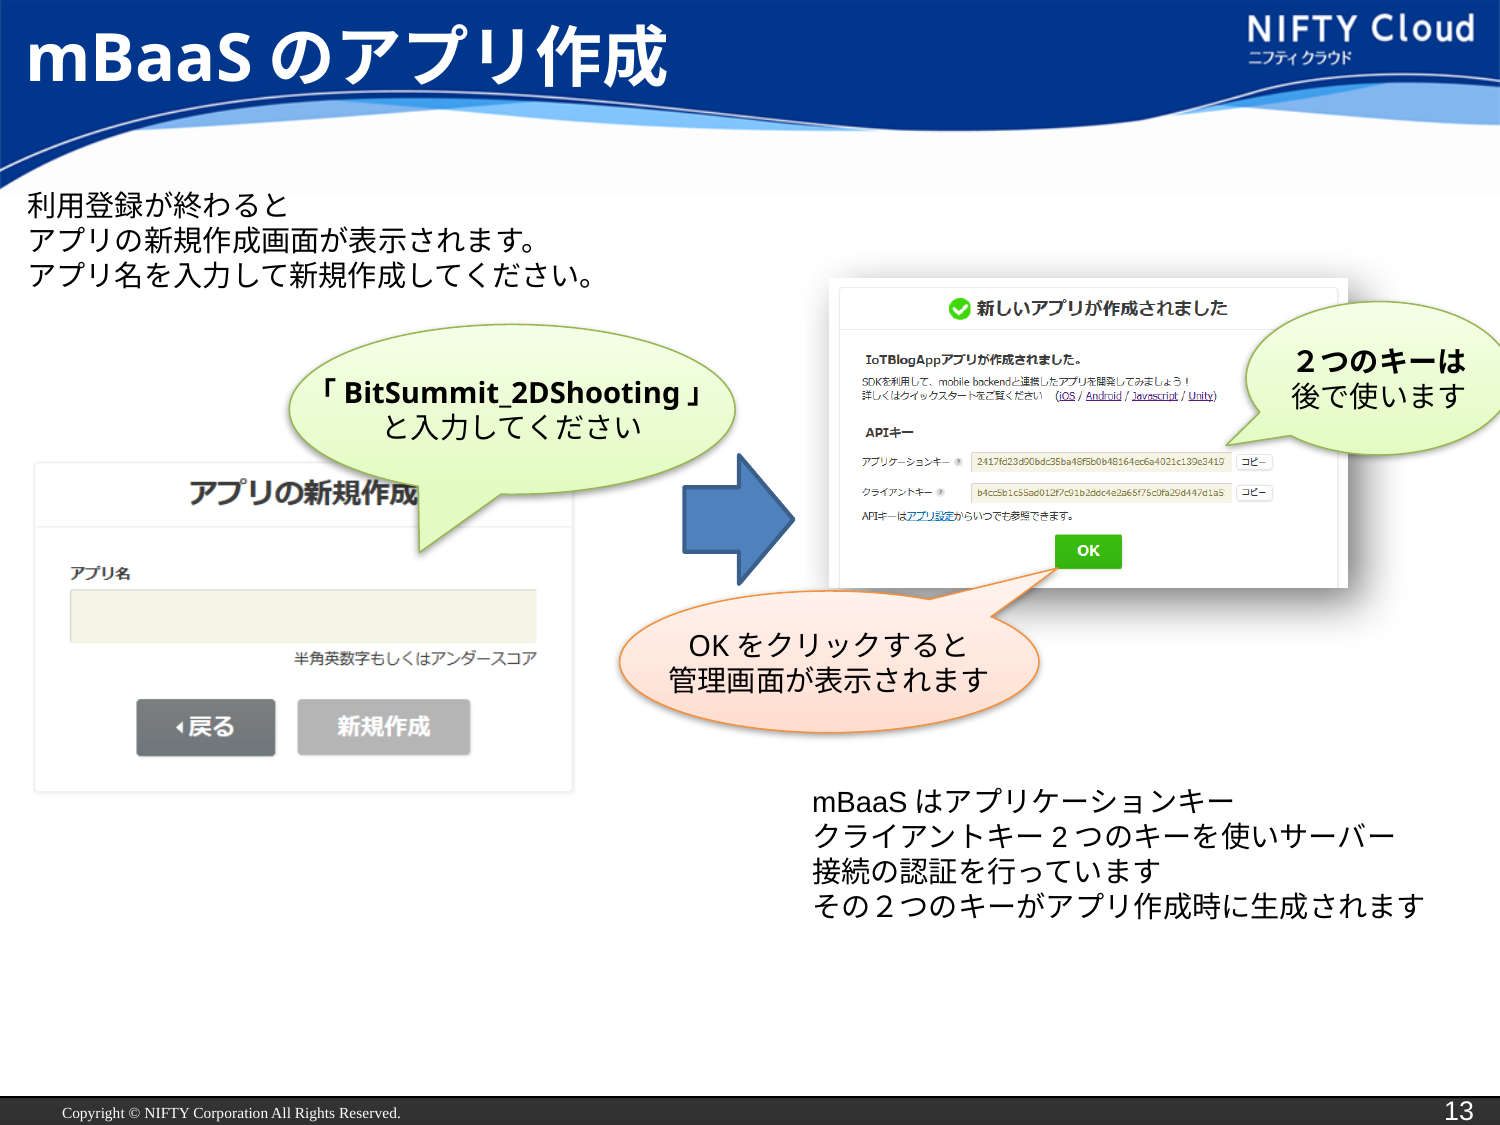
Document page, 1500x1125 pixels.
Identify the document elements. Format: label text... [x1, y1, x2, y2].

text_box 利用登録が終わると アプリの新規作成画面が表示されます。 アプリ名を入力して新規作成してください。 [12, 180, 625, 300]
text_box OKをクリックすると 管理画面が表示されます [618, 590, 1040, 734]
text_box mBaaSはアプリケーションキー クライアントキー2つのキーを使いサーバー 接続の認証を行っています その２つのキーがアプリ作成時に生成されます [797, 775, 1448, 931]
text_box ２つのキーは 後で使います [1352, 300, 1500, 456]
picture [0, 0, 1500, 195]
title mBaaSのアプリ作成 [10, 7, 1361, 112]
text_box [682, 453, 796, 586]
picture [829, 278, 1348, 588]
text_box 「BitSummit_2DShooting」 と入力してください [288, 323, 736, 488]
picture [8, 449, 600, 812]
